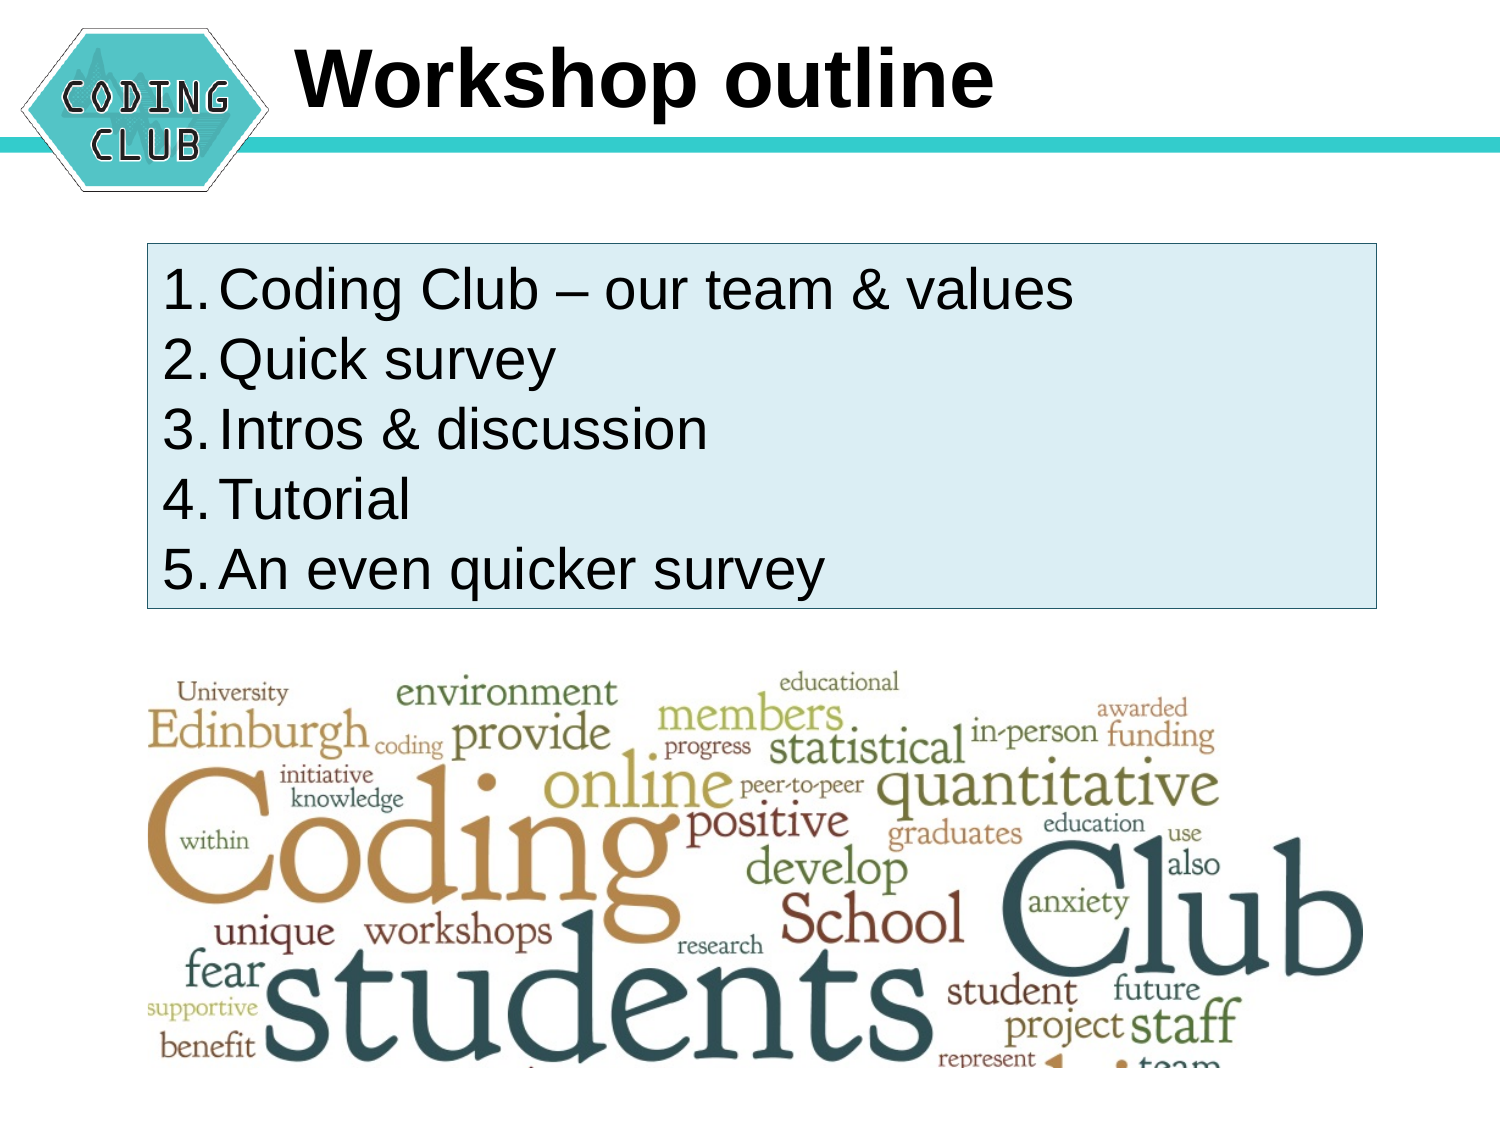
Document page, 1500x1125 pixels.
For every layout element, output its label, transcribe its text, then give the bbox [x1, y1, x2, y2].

picture [9, 16, 281, 202]
picture [147, 668, 1364, 1069]
text_box [0, 135, 4, 155]
text_box [286, 135, 1500, 155]
text_box Coding Club – our team & values Quick survey Intros & discussion Tutorial An even quicker survey [147, 243, 1377, 609]
text_box Workshop outline [283, 17, 1471, 132]
